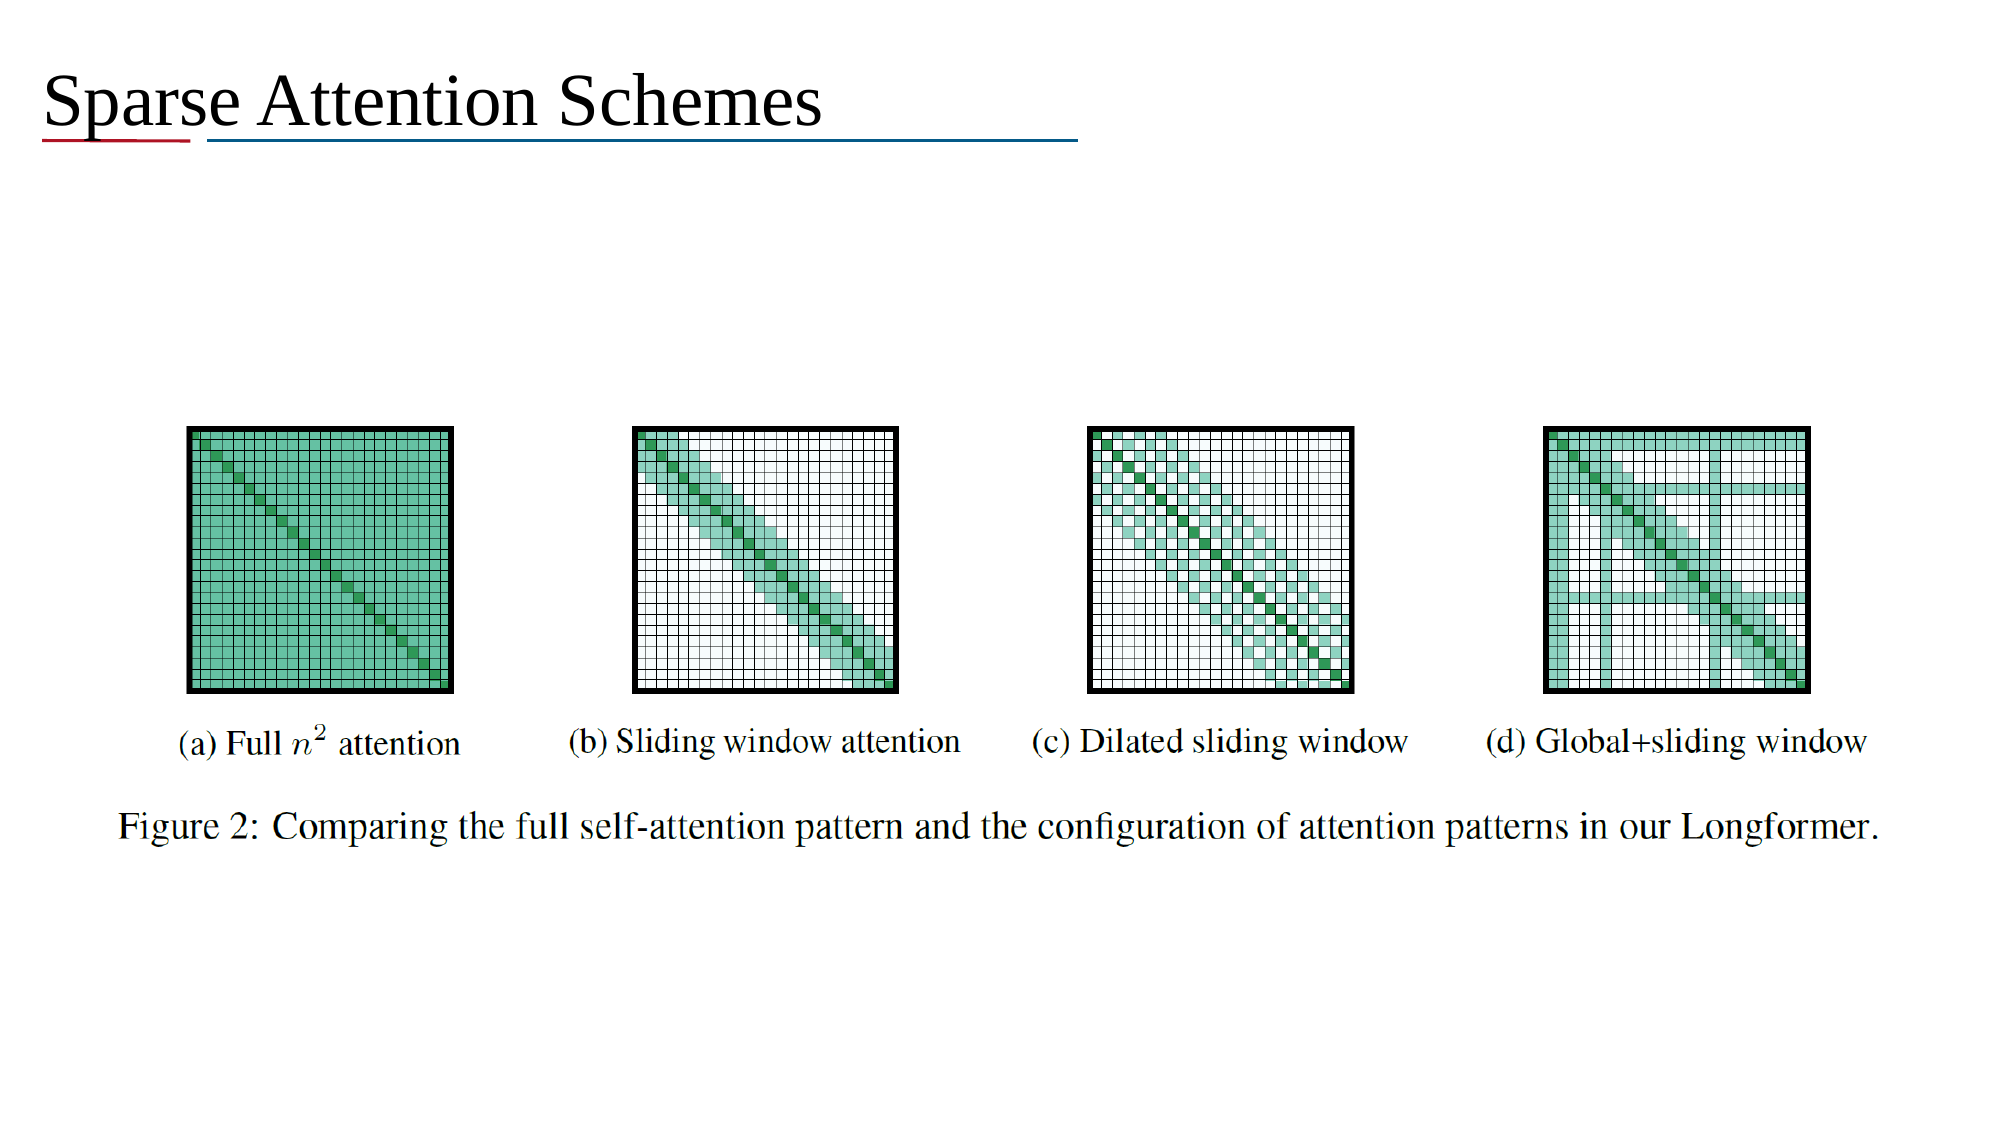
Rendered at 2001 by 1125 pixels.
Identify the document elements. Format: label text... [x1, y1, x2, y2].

picture [115, 406, 1885, 863]
title Sparse Attention Schemes [27, 0, 1753, 210]
